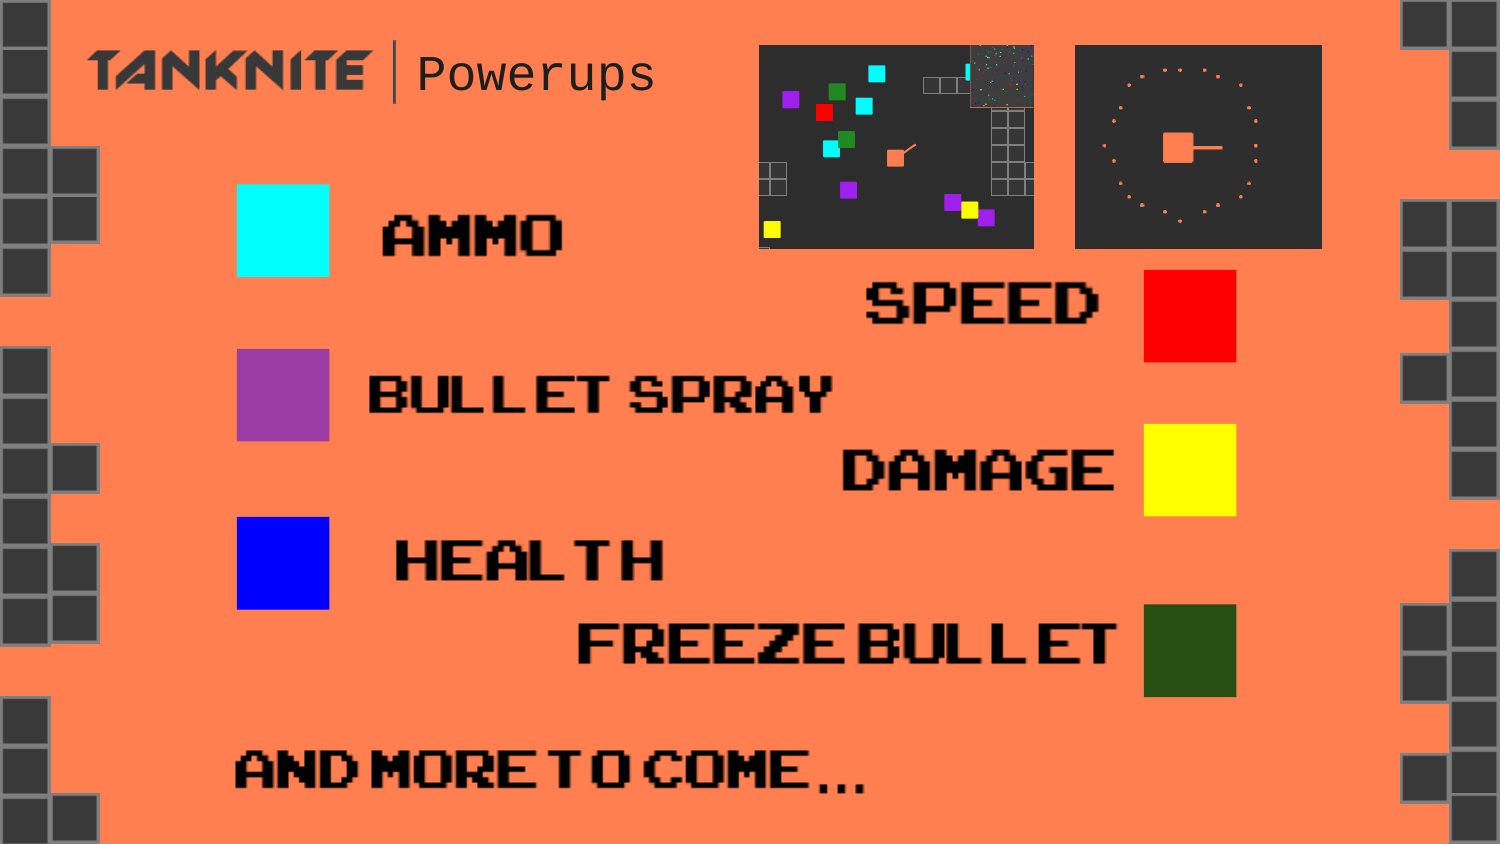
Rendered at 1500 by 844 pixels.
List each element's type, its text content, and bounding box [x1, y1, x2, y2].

picture [759, 45, 1034, 249]
picture [363, 196, 595, 274]
picture [82, 37, 393, 107]
picture [1400, 199, 1500, 500]
text_box [236, 516, 330, 610]
picture [376, 518, 684, 596]
picture [354, 349, 1141, 516]
picture [0, 346, 100, 647]
picture [855, 258, 1121, 343]
text_box [1143, 269, 1237, 363]
picture [564, 603, 1141, 687]
picture [1400, 549, 1500, 844]
picture [0, 696, 100, 844]
text_box [1143, 604, 1237, 698]
picture [0, 0, 100, 297]
picture [220, 724, 885, 808]
text_box [236, 184, 330, 277]
picture [1400, 0, 1500, 150]
picture [1075, 45, 1322, 249]
text_box [1143, 423, 1237, 517]
text_box [236, 348, 330, 442]
text_box Powerups [401, 25, 709, 108]
